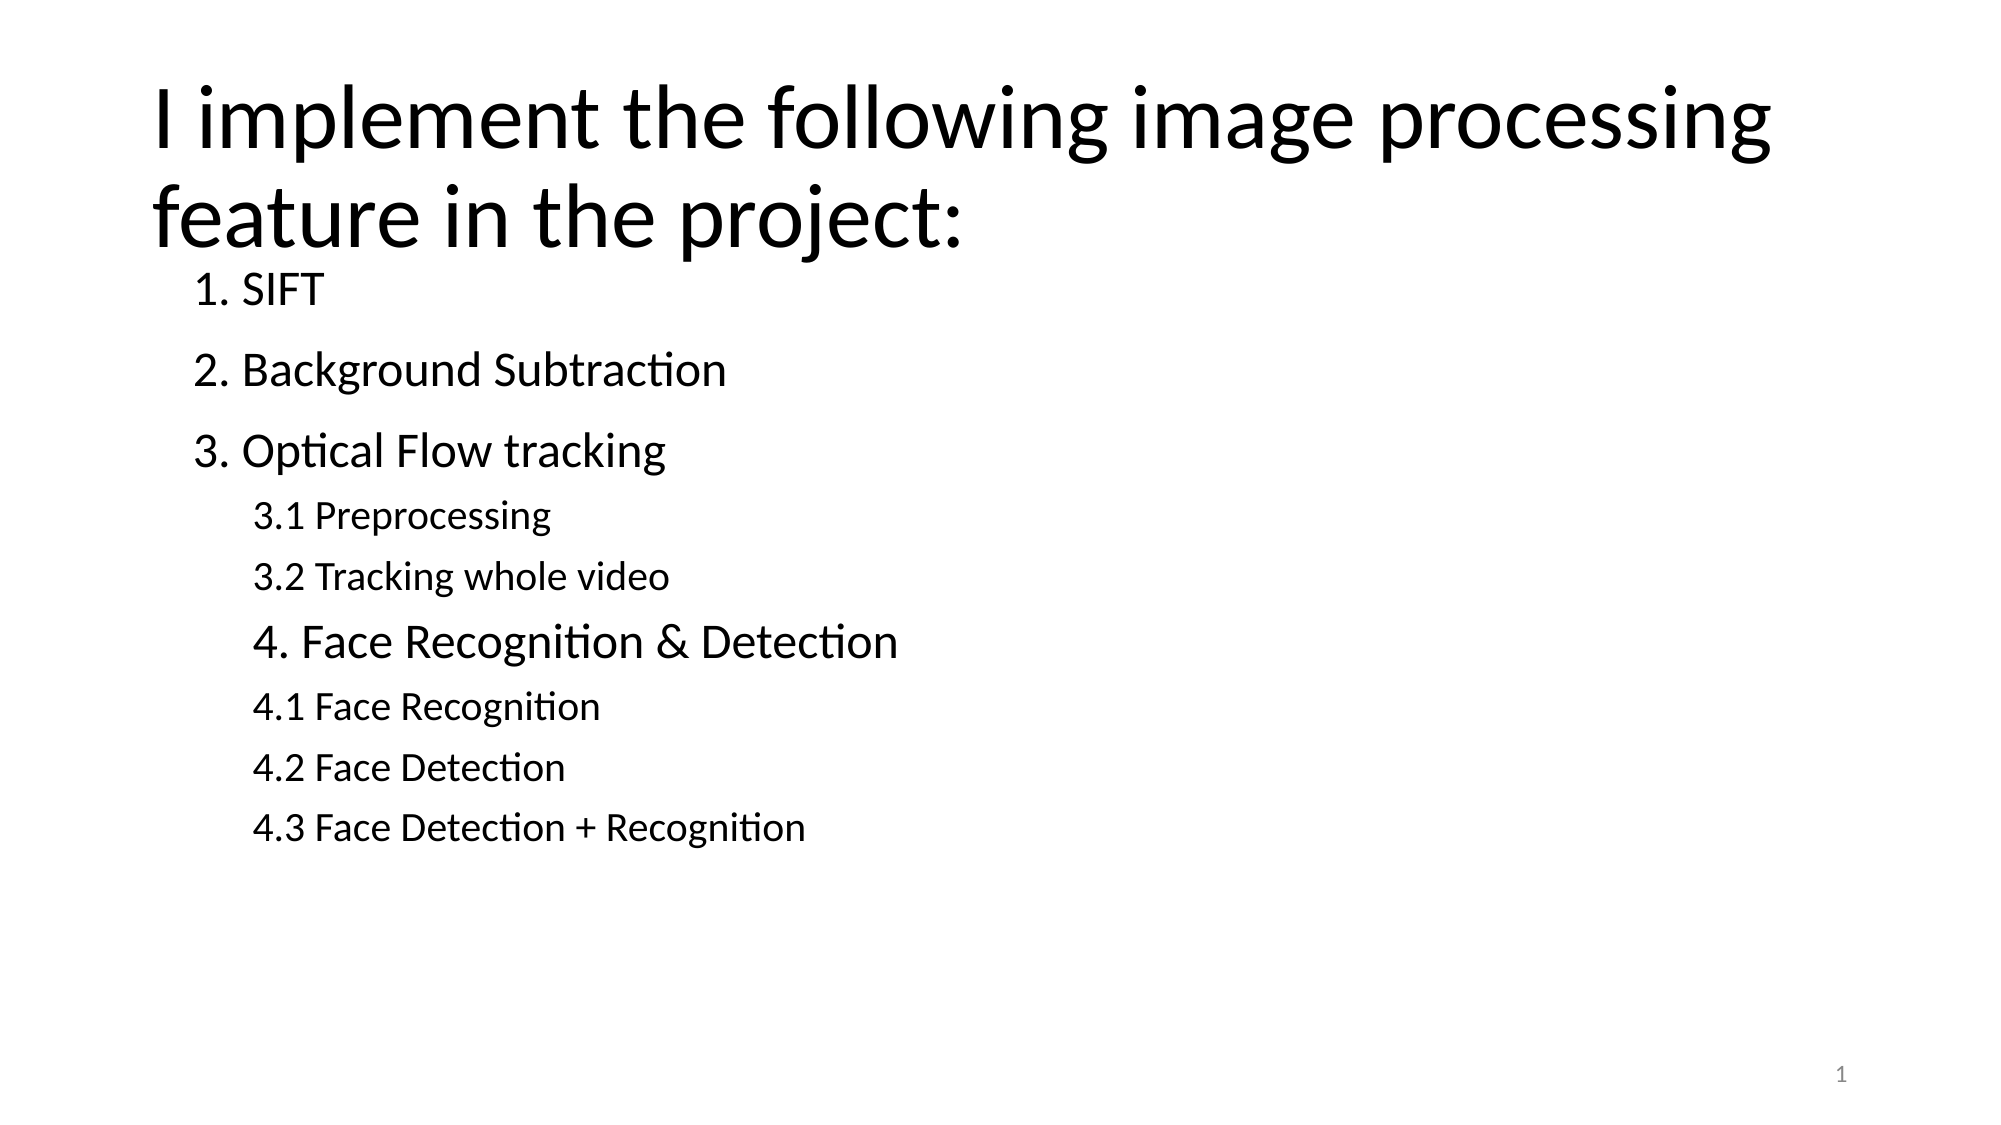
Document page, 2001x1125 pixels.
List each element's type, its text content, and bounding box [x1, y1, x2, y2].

slide_number 1 [1412, 1042, 1863, 1103]
title I implement the following image processing feature in the project: [137, 59, 1863, 240]
list 1. SIFT 2. Background Subtraction 3. Optical Flow tracking 3.1 Preprocessing 3.2 Tracking whole video 4. Face Recognition & Detection 4.1 Face Recognition 4.2 Face Detection 4.3 Face Detection + Recognition [137, 240, 1863, 1125]
